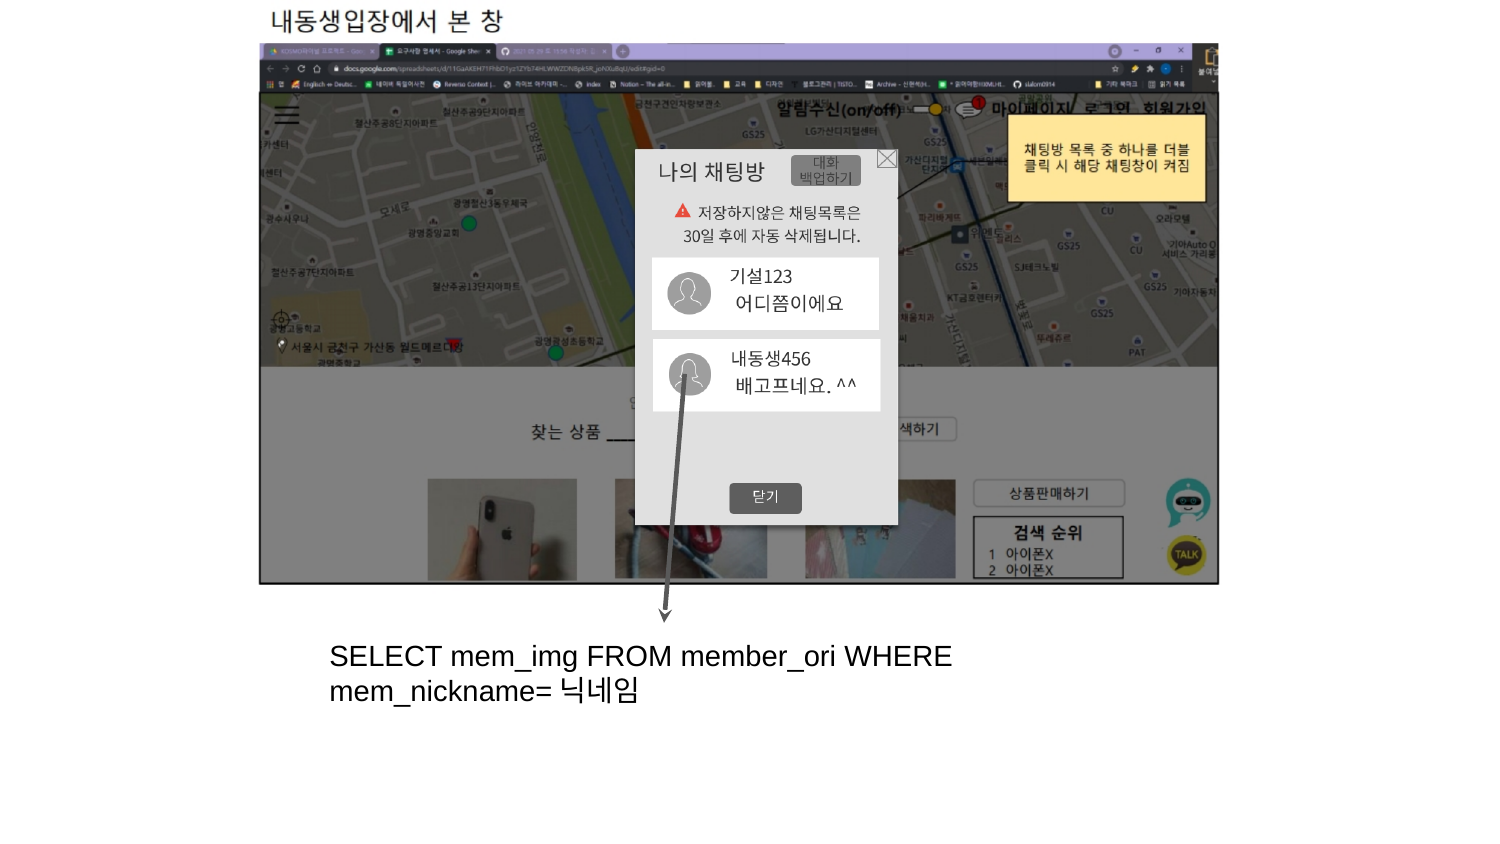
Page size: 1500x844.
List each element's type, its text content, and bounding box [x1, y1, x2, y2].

text_box SELECT mem_img FROM member_ori WHERE mem_nickname=닉네임 [314, 622, 1014, 723]
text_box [663, 373, 685, 623]
picture [244, 0, 1235, 605]
